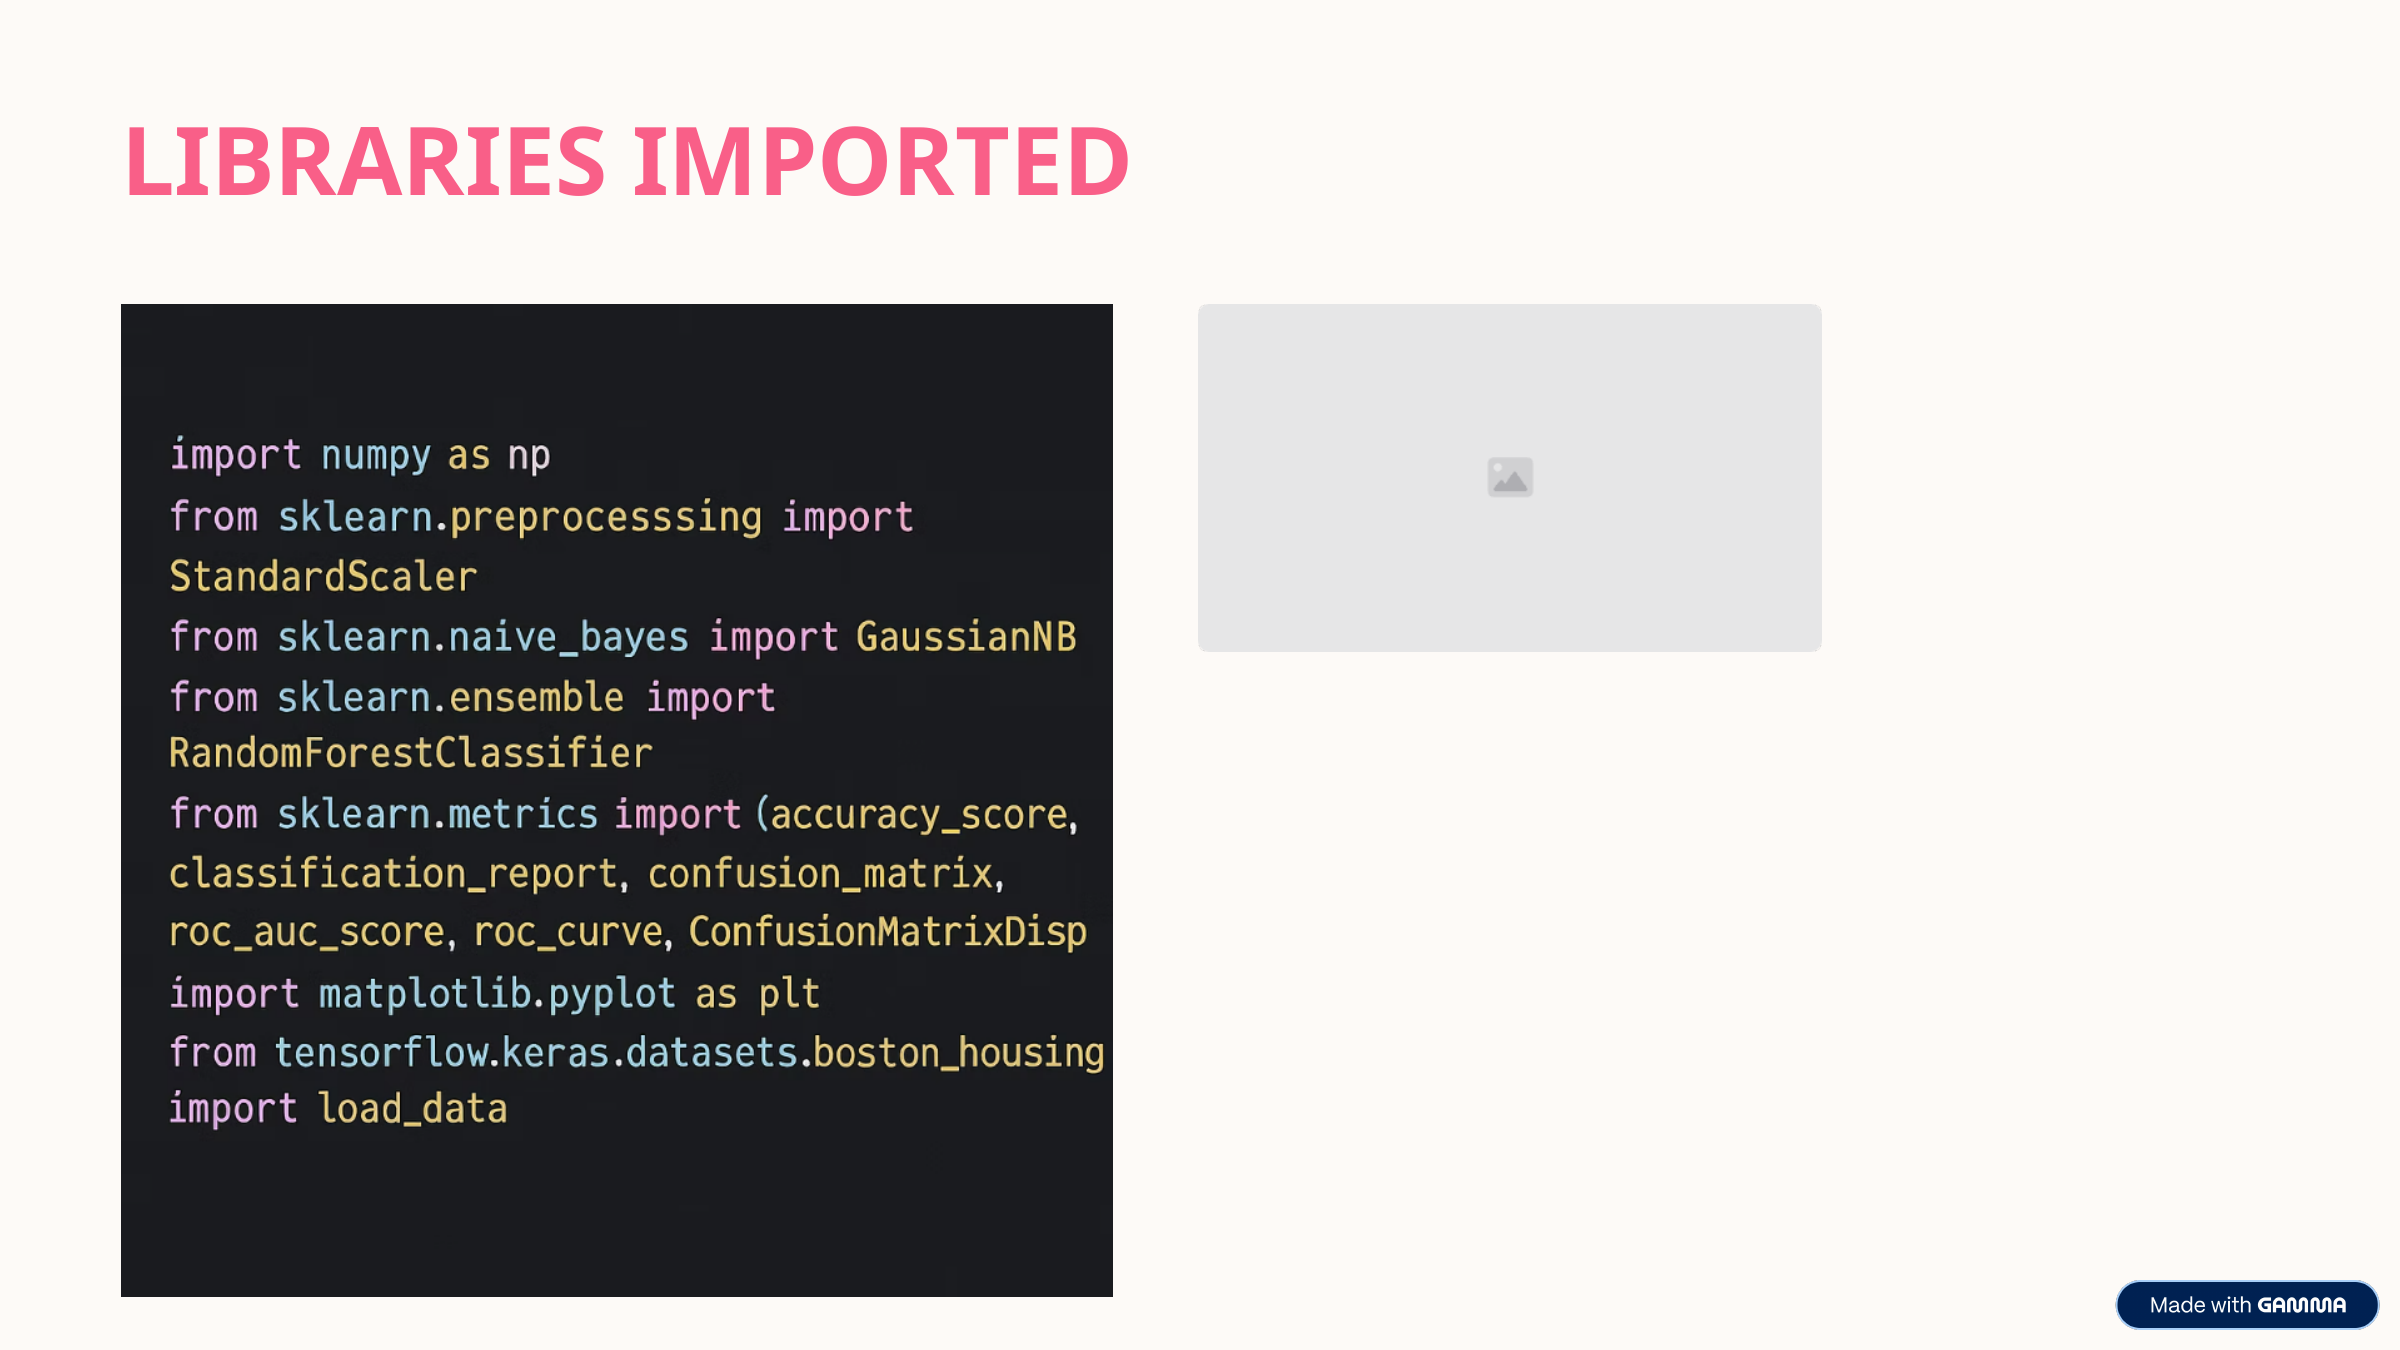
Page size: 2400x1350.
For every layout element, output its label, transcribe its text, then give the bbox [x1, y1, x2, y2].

picture [2106, 1271, 2389, 1339]
picture [121, 304, 1113, 1297]
text_box LIBRARIES IMPORTED [121, 95, 1130, 215]
picture [1198, 304, 1822, 652]
